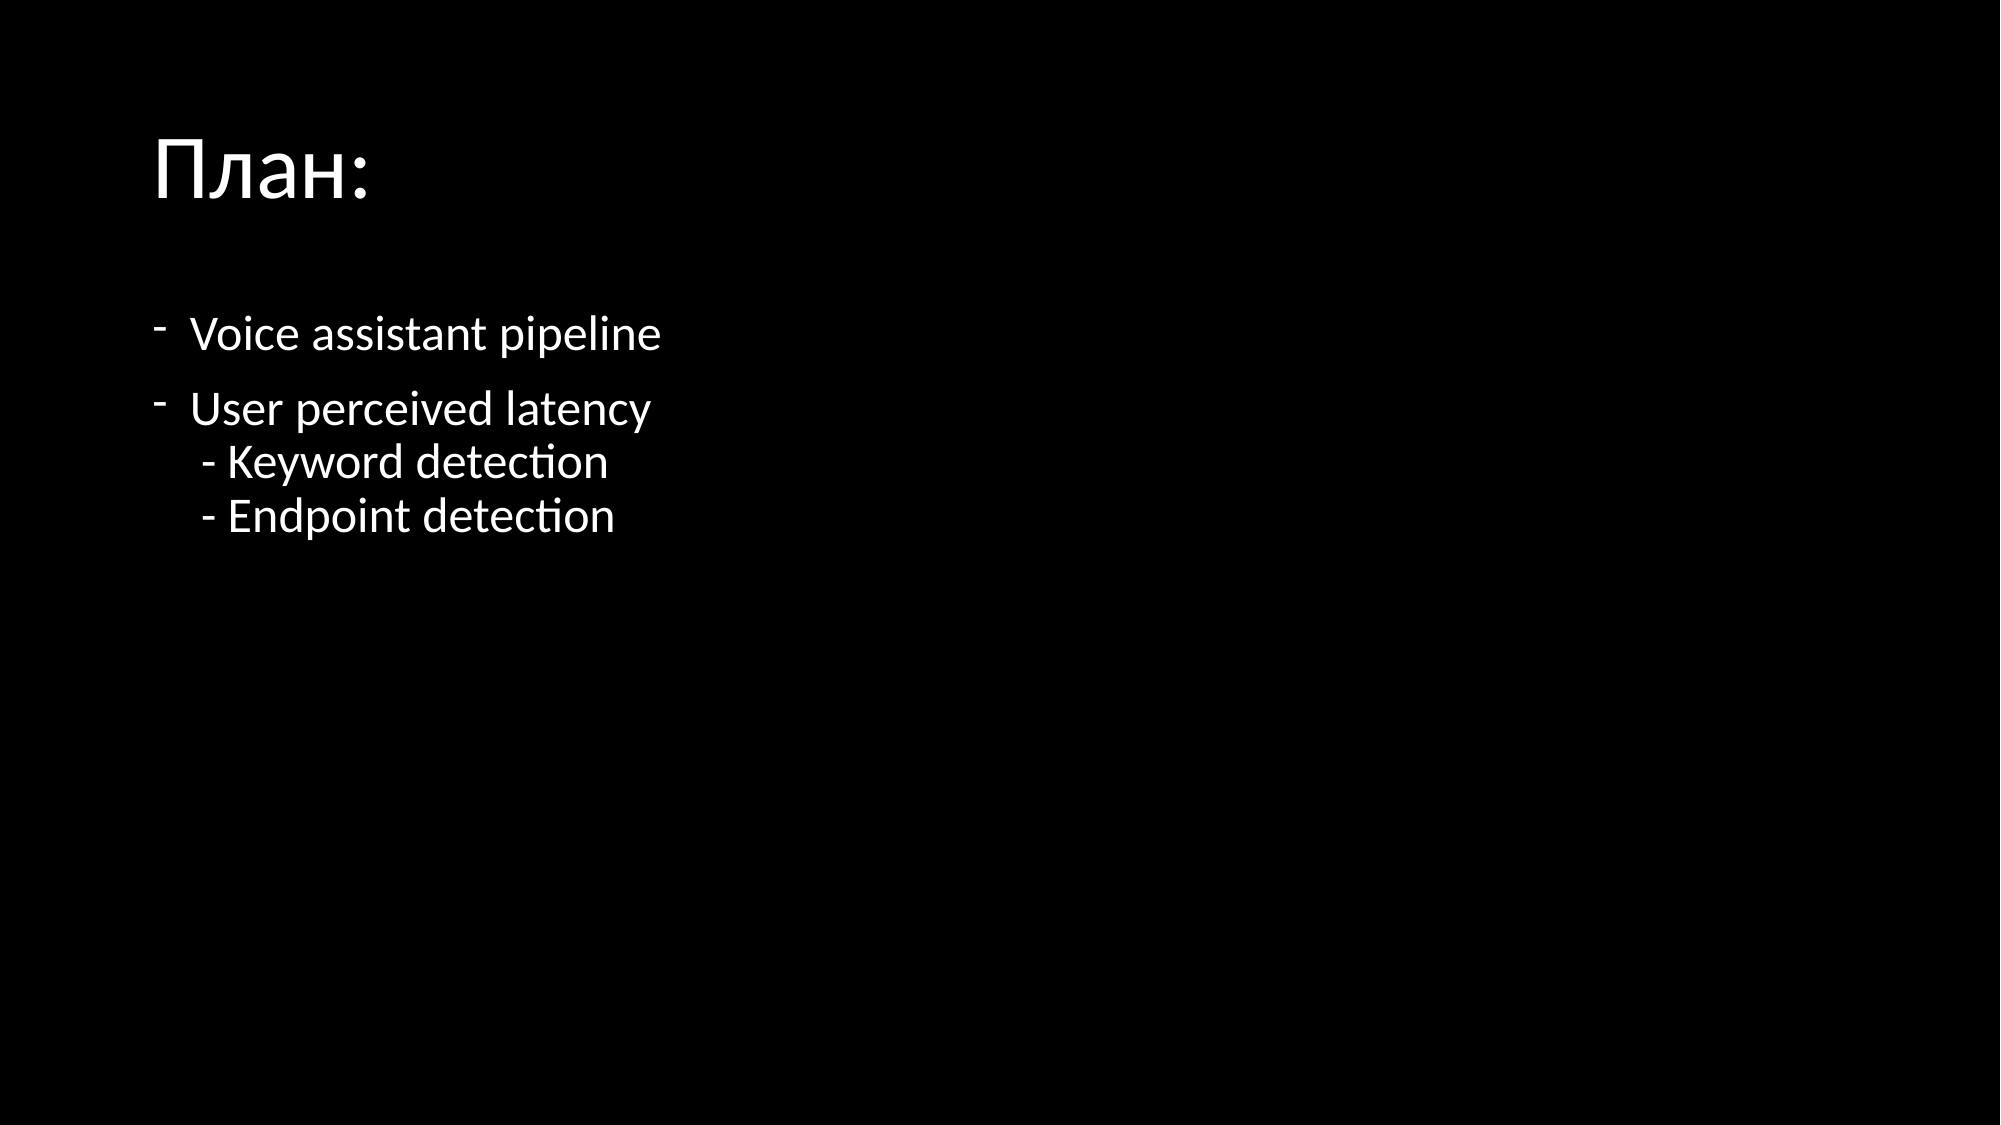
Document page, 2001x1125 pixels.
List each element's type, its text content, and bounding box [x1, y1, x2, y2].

title План: [137, 59, 1863, 278]
list Voice assistant pipeline User perceived latency - Keyword detection - Endpoint detection [137, 299, 1863, 1014]
